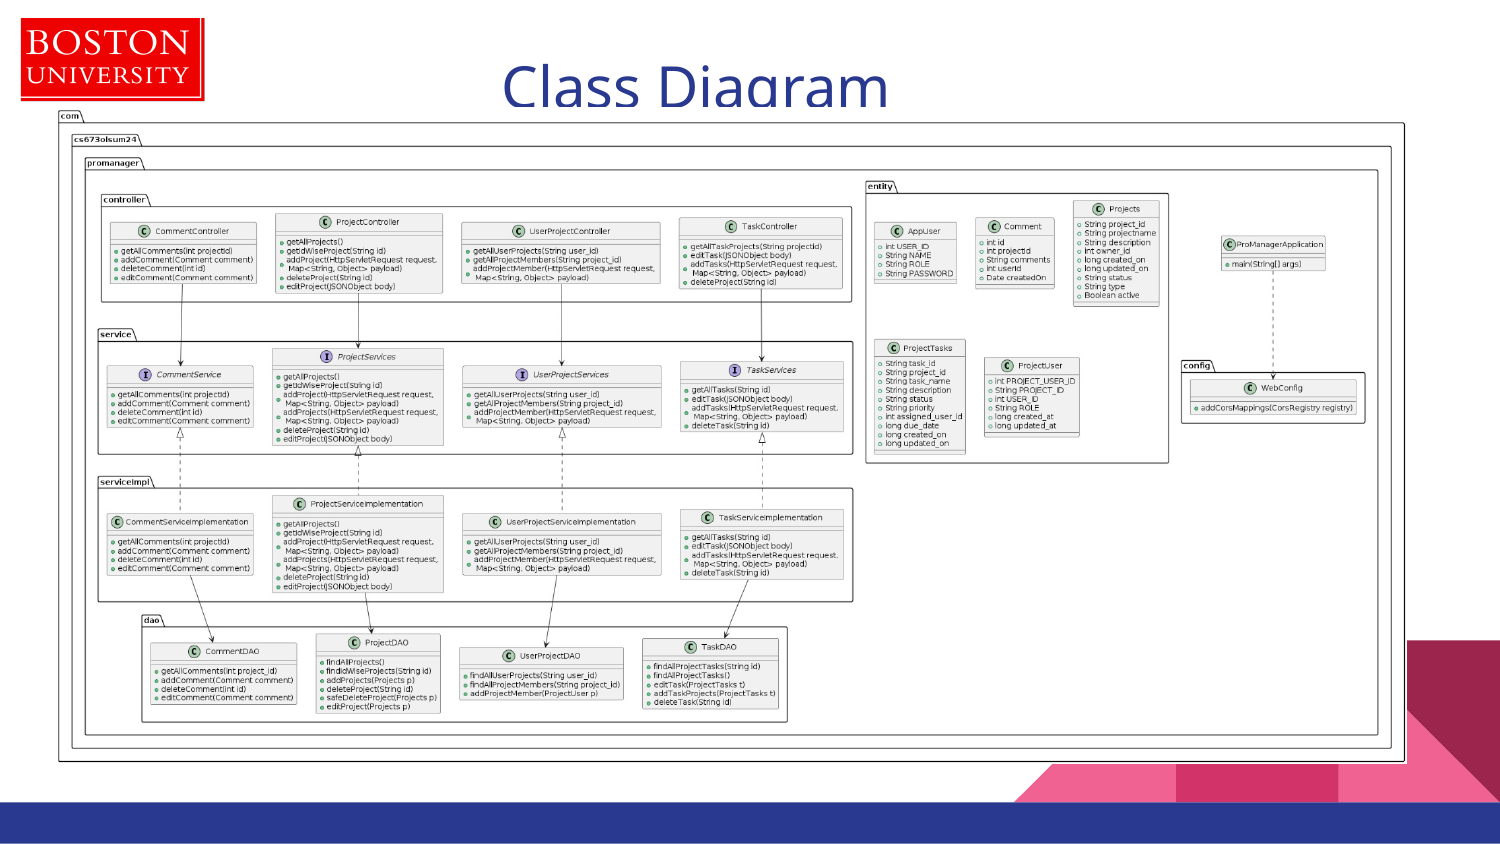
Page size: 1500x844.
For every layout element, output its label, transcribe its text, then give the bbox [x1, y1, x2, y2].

title Class Diagram [486, 35, 1500, 136]
picture [20, 18, 1408, 765]
